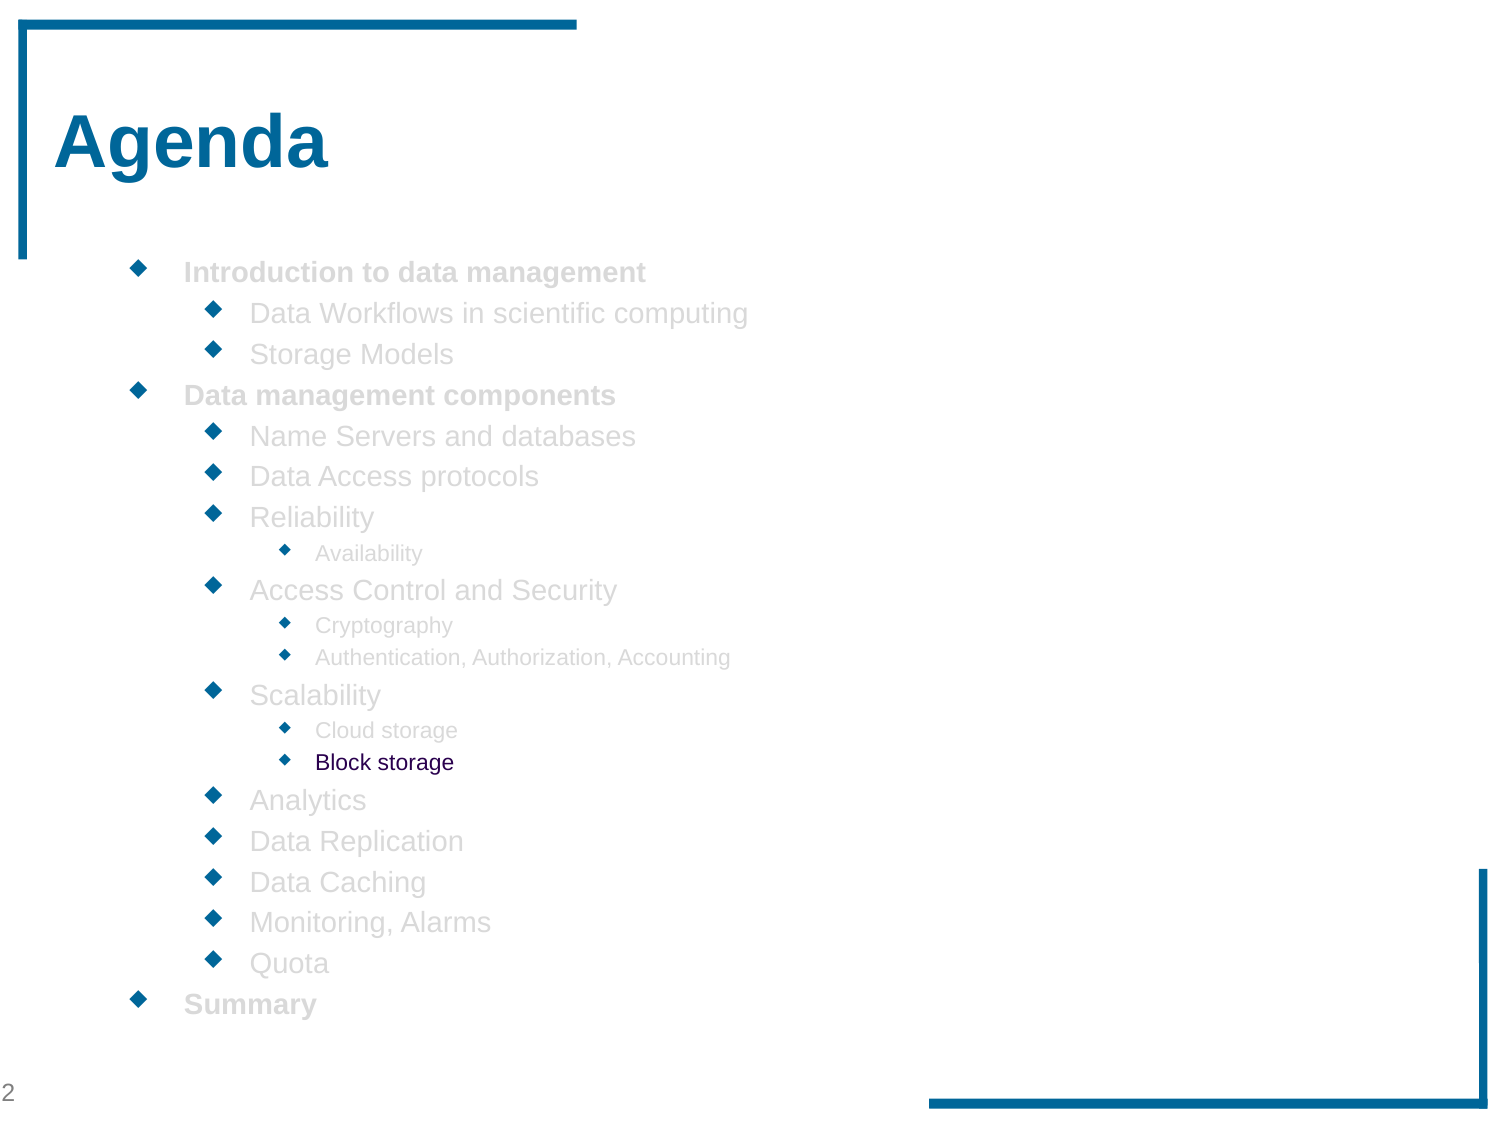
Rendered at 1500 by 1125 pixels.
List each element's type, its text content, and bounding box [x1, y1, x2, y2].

list Introduction to data management Data Workflows in scientific computing Storage Models Data management components Name Servers and databases Data Access protocols Reliability Availability Access Control and Security Cryptography Authentication, Authorization, Accounting Scalability Cloud storage Block storage Analytics Data Replication Data Caching Monitoring, Alarms Quota Summary [112, 245, 1388, 975]
title Agenda [37, 32, 1500, 243]
